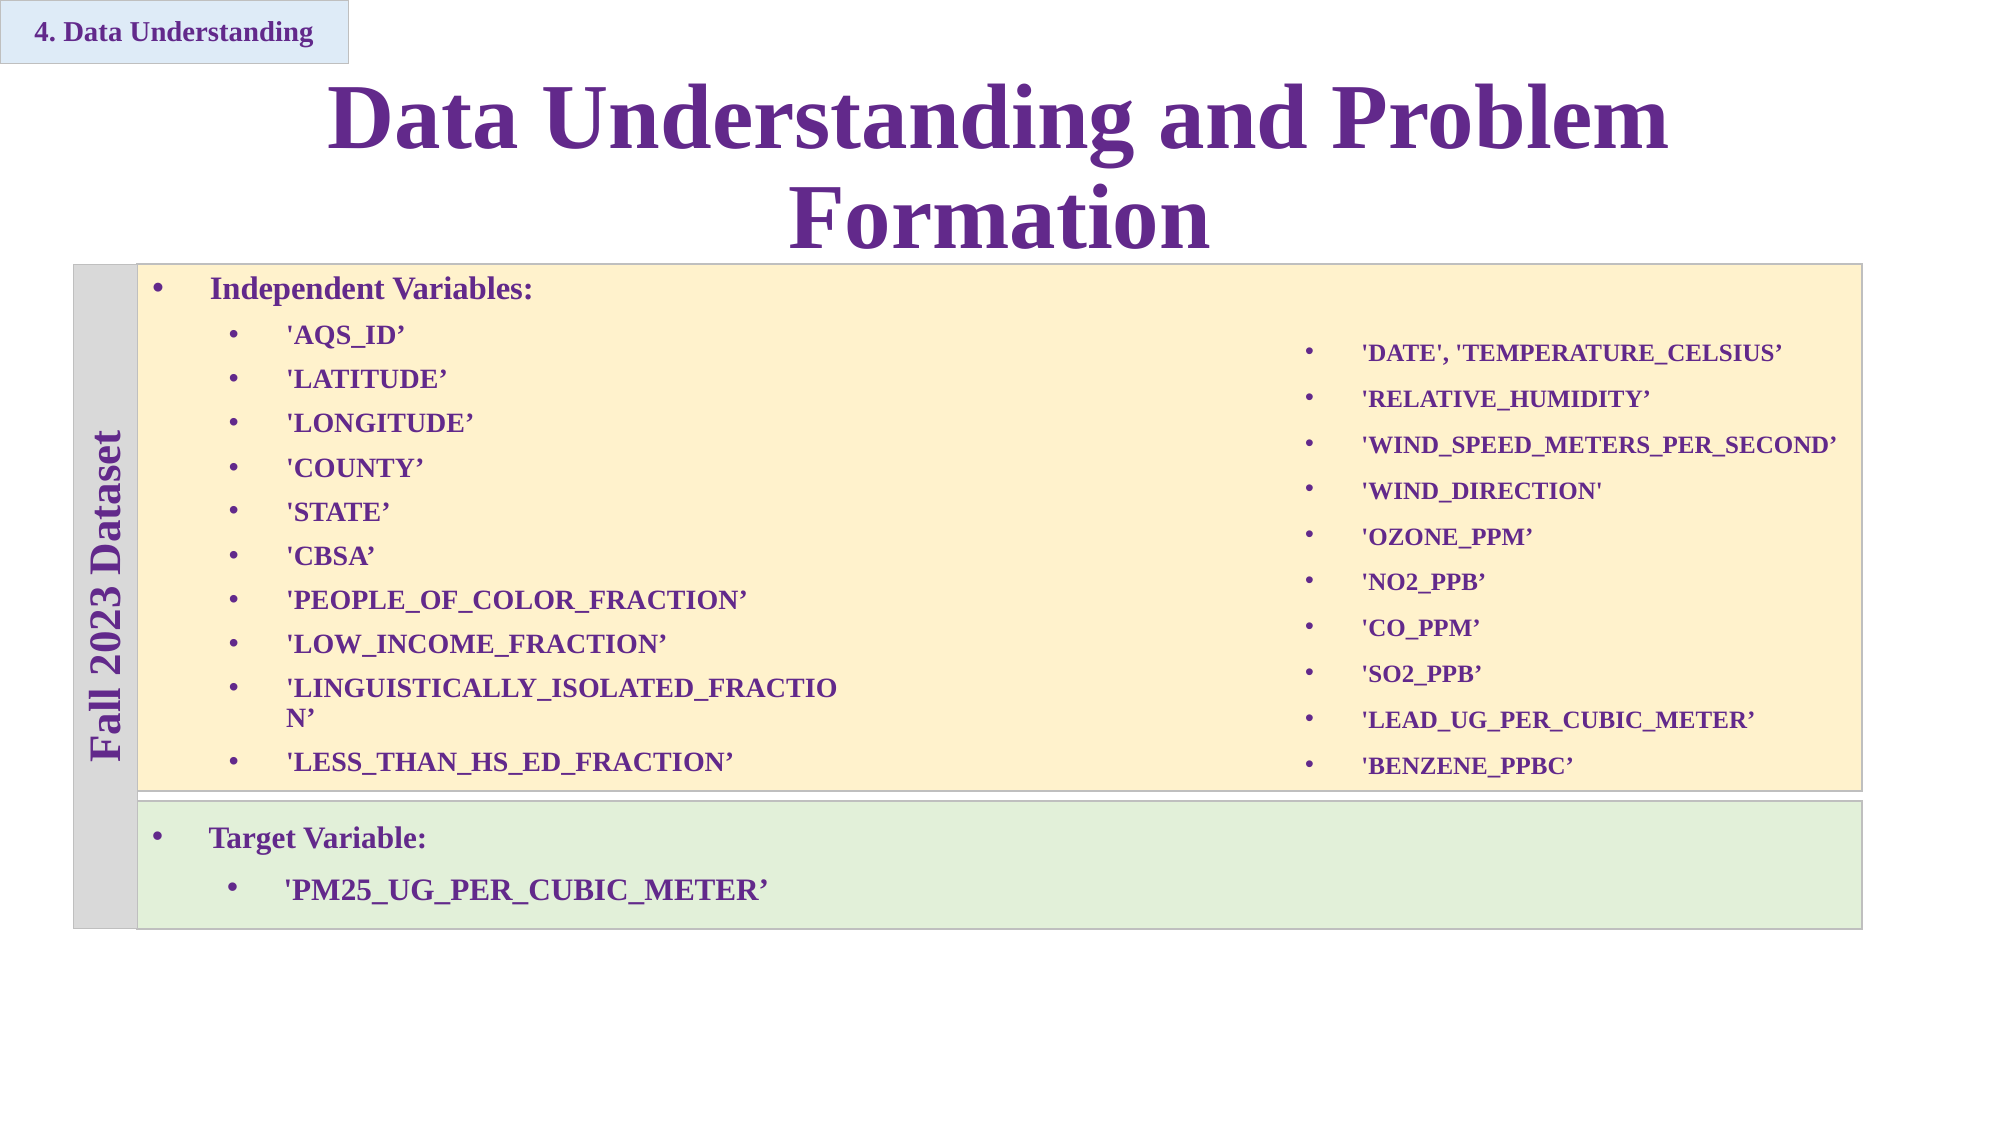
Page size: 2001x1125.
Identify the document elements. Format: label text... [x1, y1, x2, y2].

title Data Understanding and Problem Formation [106, 59, 1894, 278]
text_box [873, 278, 1863, 792]
text_box Target Variable: 'PM25_UG_PER_CUBIC_METER’ [138, 820, 1139, 913]
text_box 'DATE', 'TEMPERATURE_CELSIUS’ 'RELATIVE_HUMIDITY’ 'WIND_SPEED_METERS_PER_SECOND’ 'WIND_DIRECTION' 'OZONE_PPM’ 'NO2_PPB’ 'CO_PPM’ 'SO2_PPB’ 'LEAD_UG_PER_CUBIC_METER’ 'BENZENE_PPBC’ [1215, 337, 1863, 792]
text_box 4. Data Understanding [0, 0, 349, 64]
text_box Fall 2023 Dataset [73, 264, 138, 929]
text_box [136, 800, 1863, 930]
list Independent Variables: 'AQS_ID’ 'LATITUDE’ 'LONGITUDE’ 'COUNTY’ 'STATE’ 'CBSA’ 'PEOPLE_OF_COLOR_FRACTION’ 'LOW_INCOME_FRACTION’ 'LINGUISTICALLY_ISOLATED_FRACTION’ 'LESS_THAN_HS_ED_FRACTION’ [137, 263, 873, 792]
